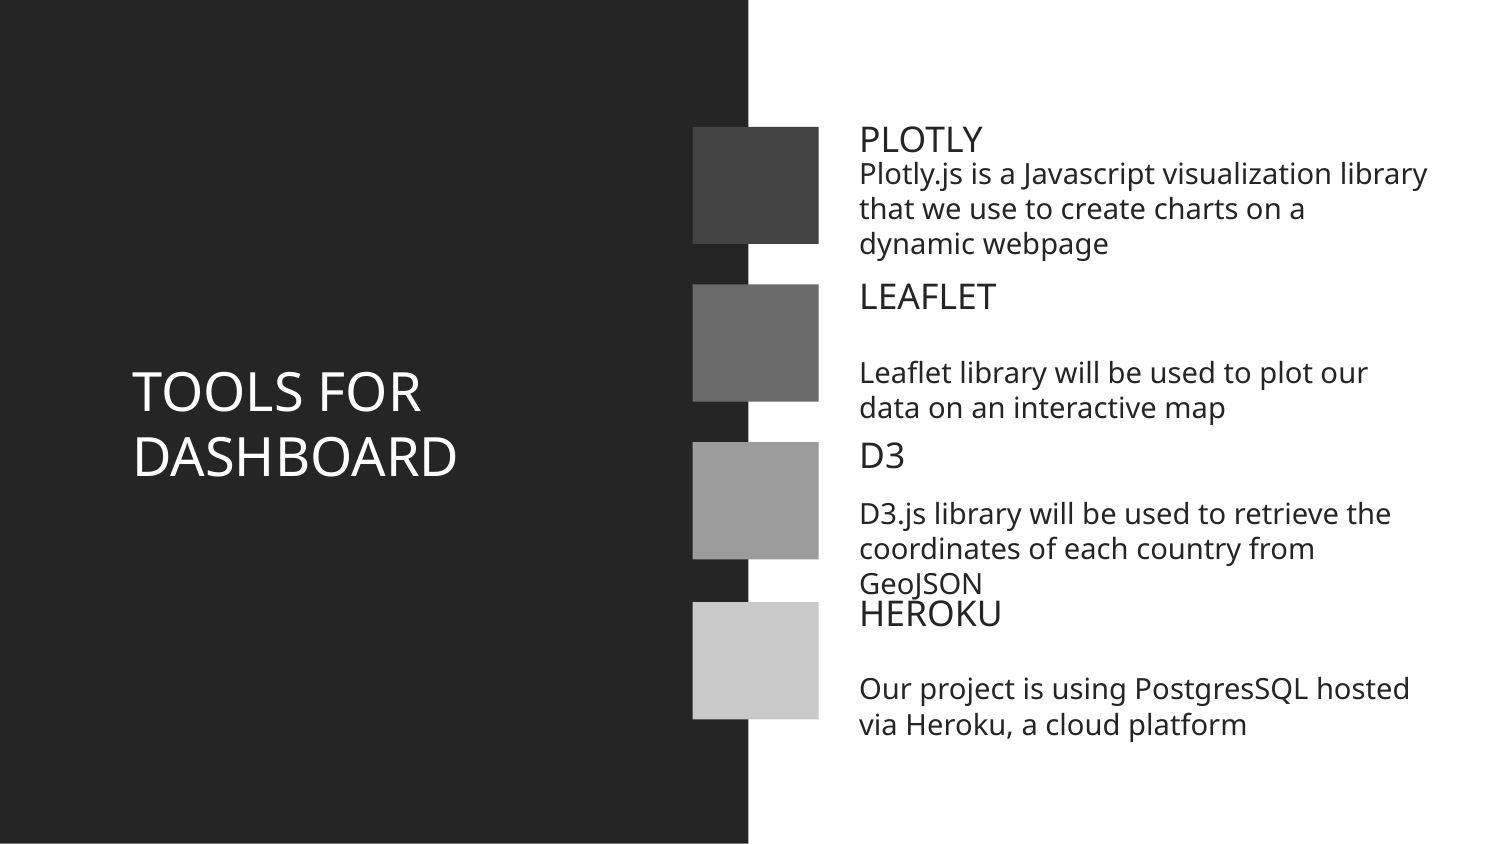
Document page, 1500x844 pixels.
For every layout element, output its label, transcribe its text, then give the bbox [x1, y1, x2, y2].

subtitle Plotly.js is a Javascript visualization library that we use to create charts on a dynamic webpage [844, 165, 1445, 250]
title PLOTLY [844, 110, 1323, 165]
text_box [692, 442, 819, 560]
subtitle D3.js library will be used to retrieve the coordinates of each country from GeoJSON [844, 531, 1445, 566]
title TOOLS FOR DASHBOARD [116, 378, 580, 466]
title D3 [844, 427, 1167, 482]
subtitle Leaflet library will be used to plot our data on an interactive map [844, 371, 1445, 406]
subtitle Our project is using PostgresSQL hosted via Heroku, a cloud platform [844, 688, 1445, 723]
title LEAFLET [844, 268, 1104, 324]
text_box [692, 602, 819, 720]
text_box [692, 126, 819, 244]
title HEROKU [844, 584, 1167, 640]
text_box [692, 284, 819, 402]
